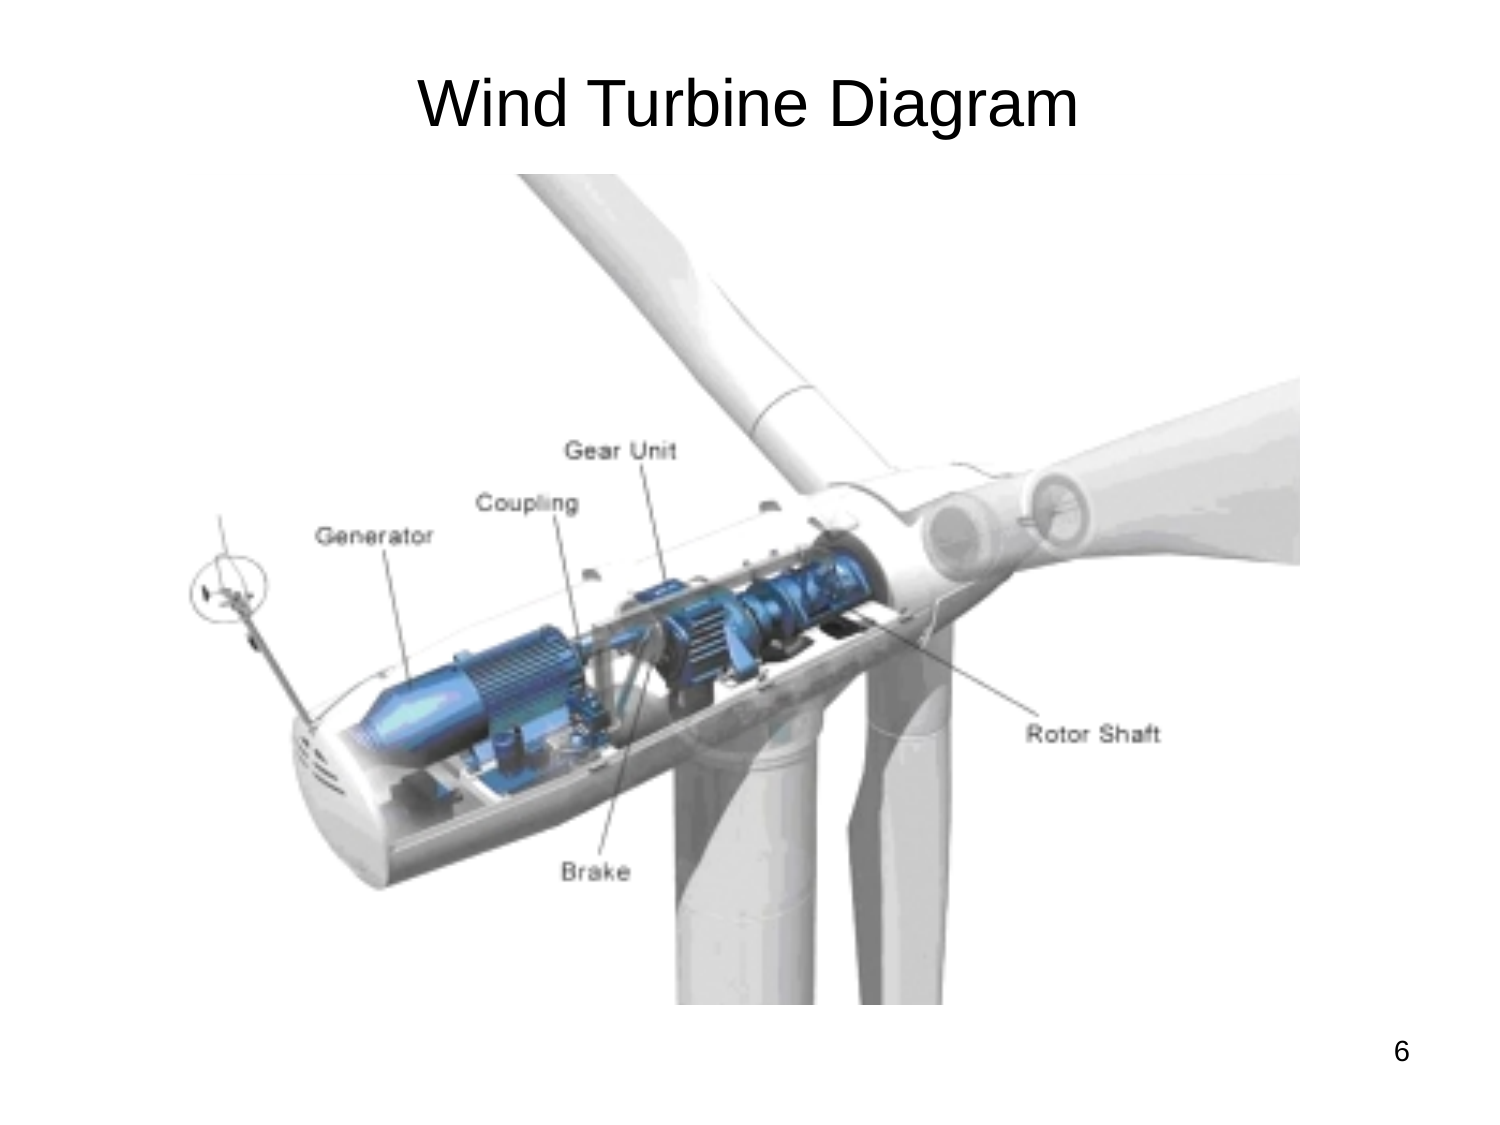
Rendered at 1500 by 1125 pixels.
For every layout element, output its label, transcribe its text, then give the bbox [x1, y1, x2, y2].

text_box Wind Turbine Diagram [403, 52, 1096, 148]
slide_number 6 [1074, 1024, 1426, 1103]
picture [187, 174, 1301, 1005]
